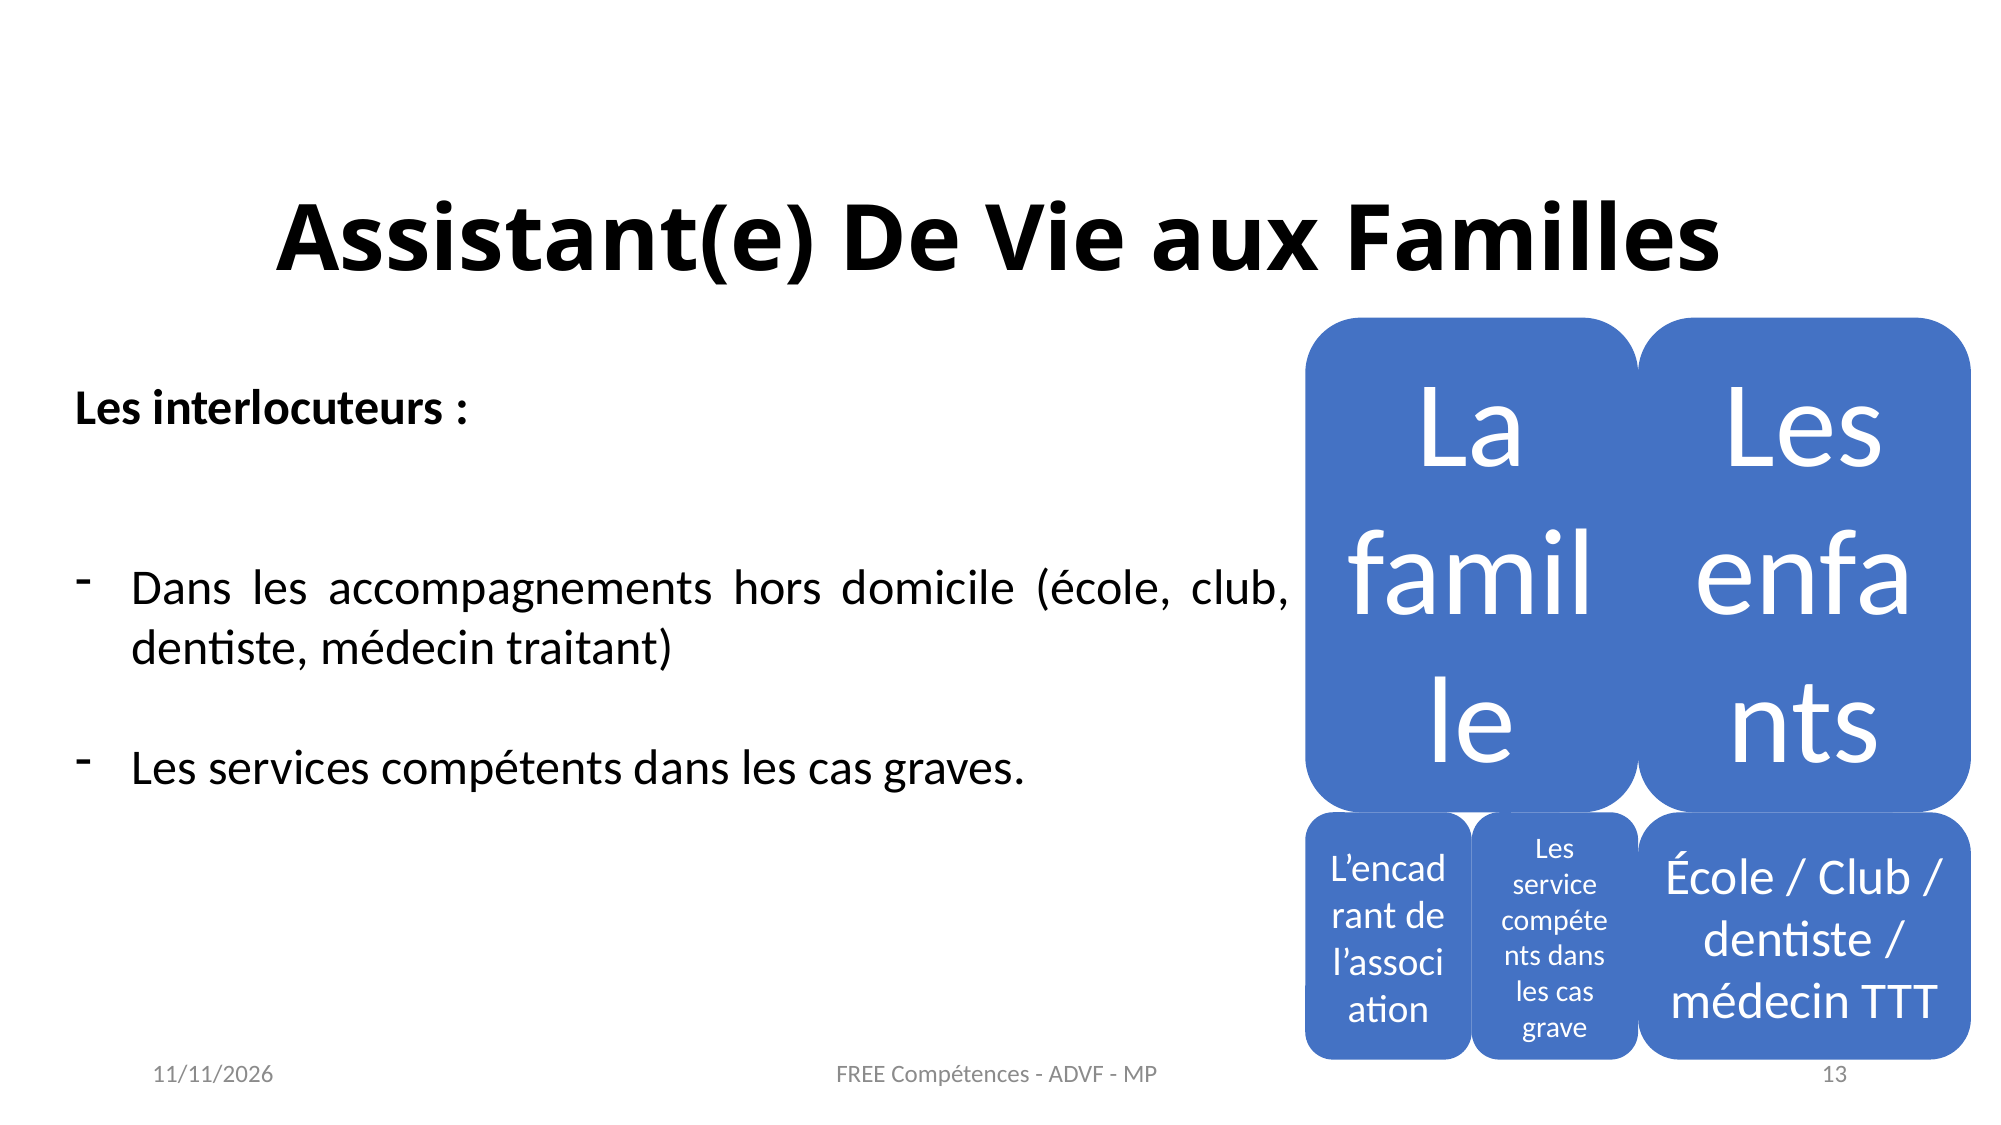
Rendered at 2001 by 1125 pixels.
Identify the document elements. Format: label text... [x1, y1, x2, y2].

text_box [1305, 317, 1971, 1060]
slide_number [137, 1042, 588, 1103]
text_box Assistant(e) De Vie aux Familles [249, 184, 1750, 366]
footer FREE Compétences - ADVF - MP [590, 1042, 1410, 1103]
slide_number 13 [1412, 1060, 1863, 1103]
text_box Les interlocuteurs : Dans les accompagnements hors domicile (école, club, dentiste, médecin traitant) Les services compétents dans les cas graves. [60, 366, 1305, 802]
